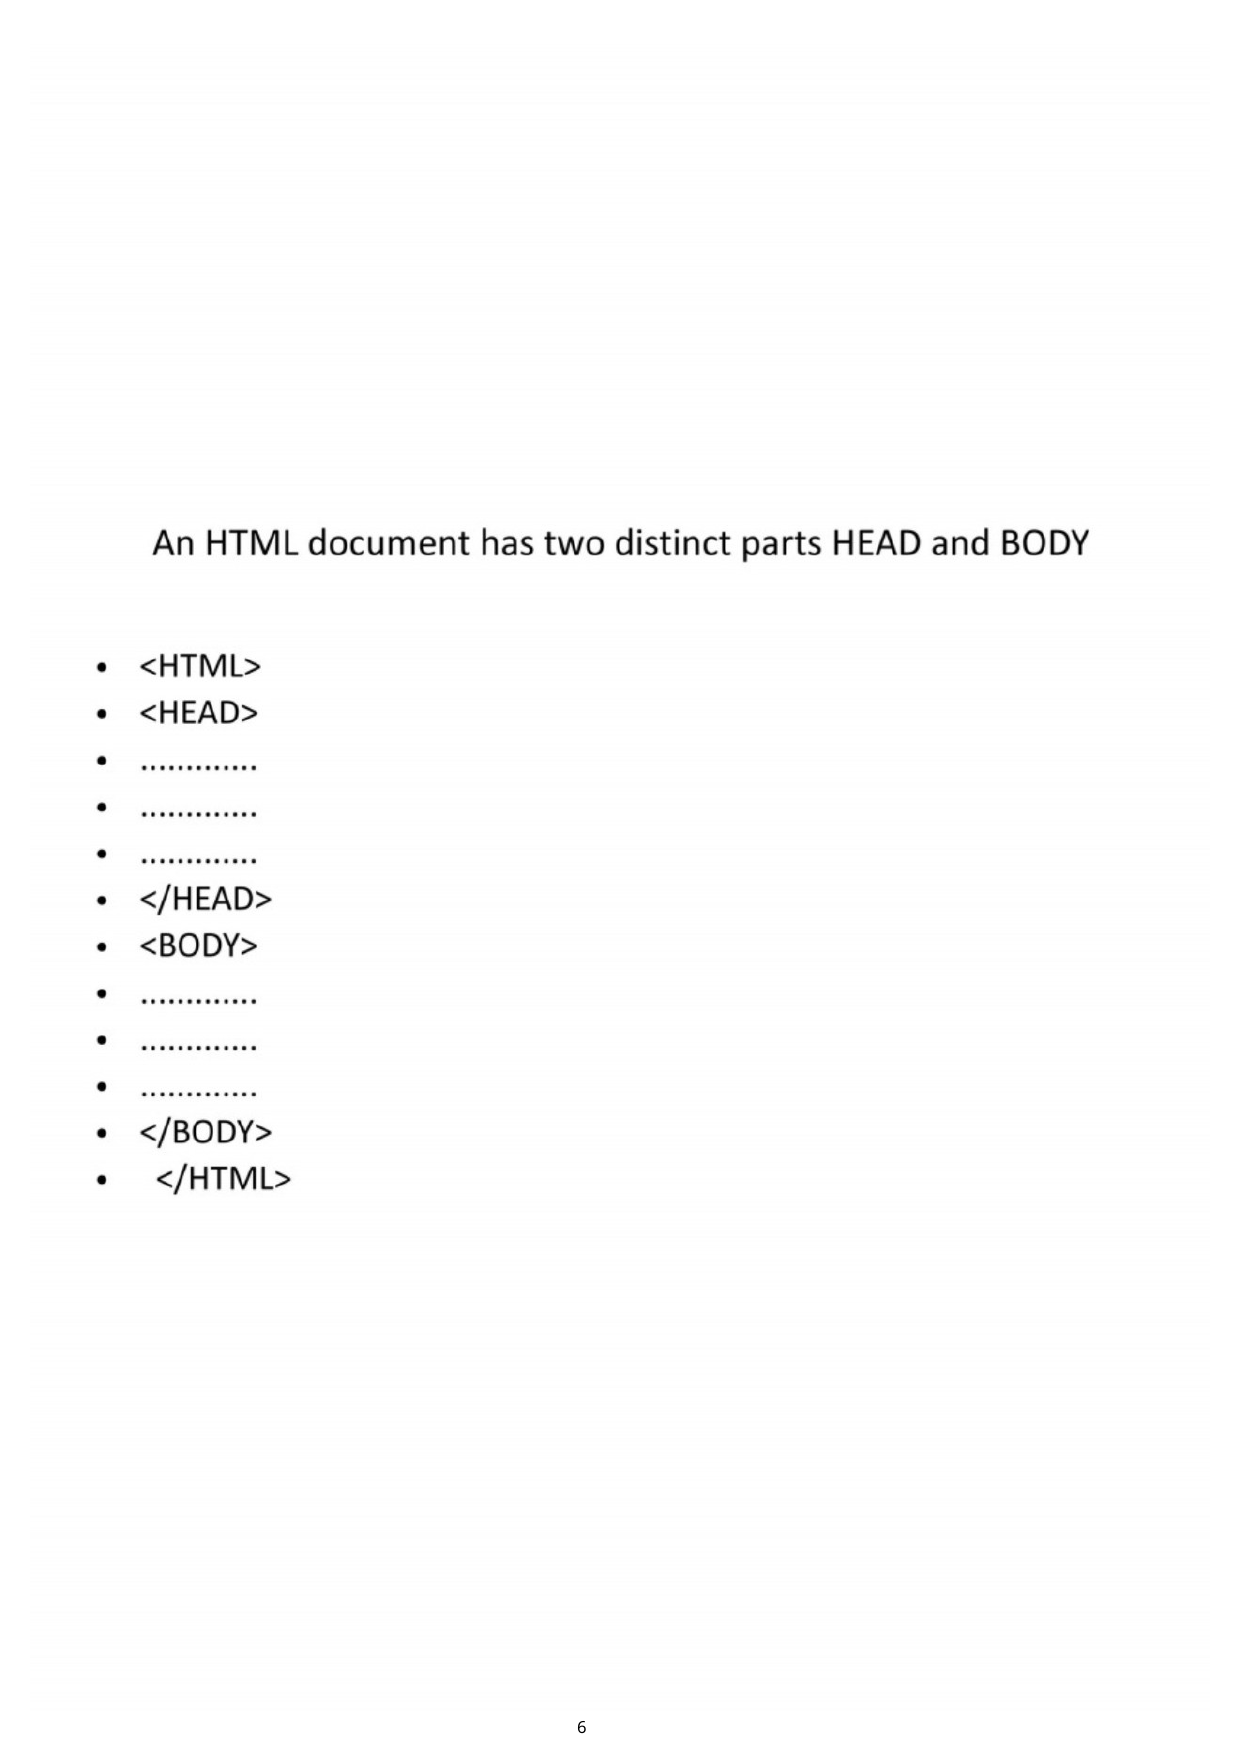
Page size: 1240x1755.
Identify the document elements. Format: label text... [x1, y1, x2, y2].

picture [30, 44, 1210, 1711]
slide_number 6 [570, 1718, 605, 1755]
